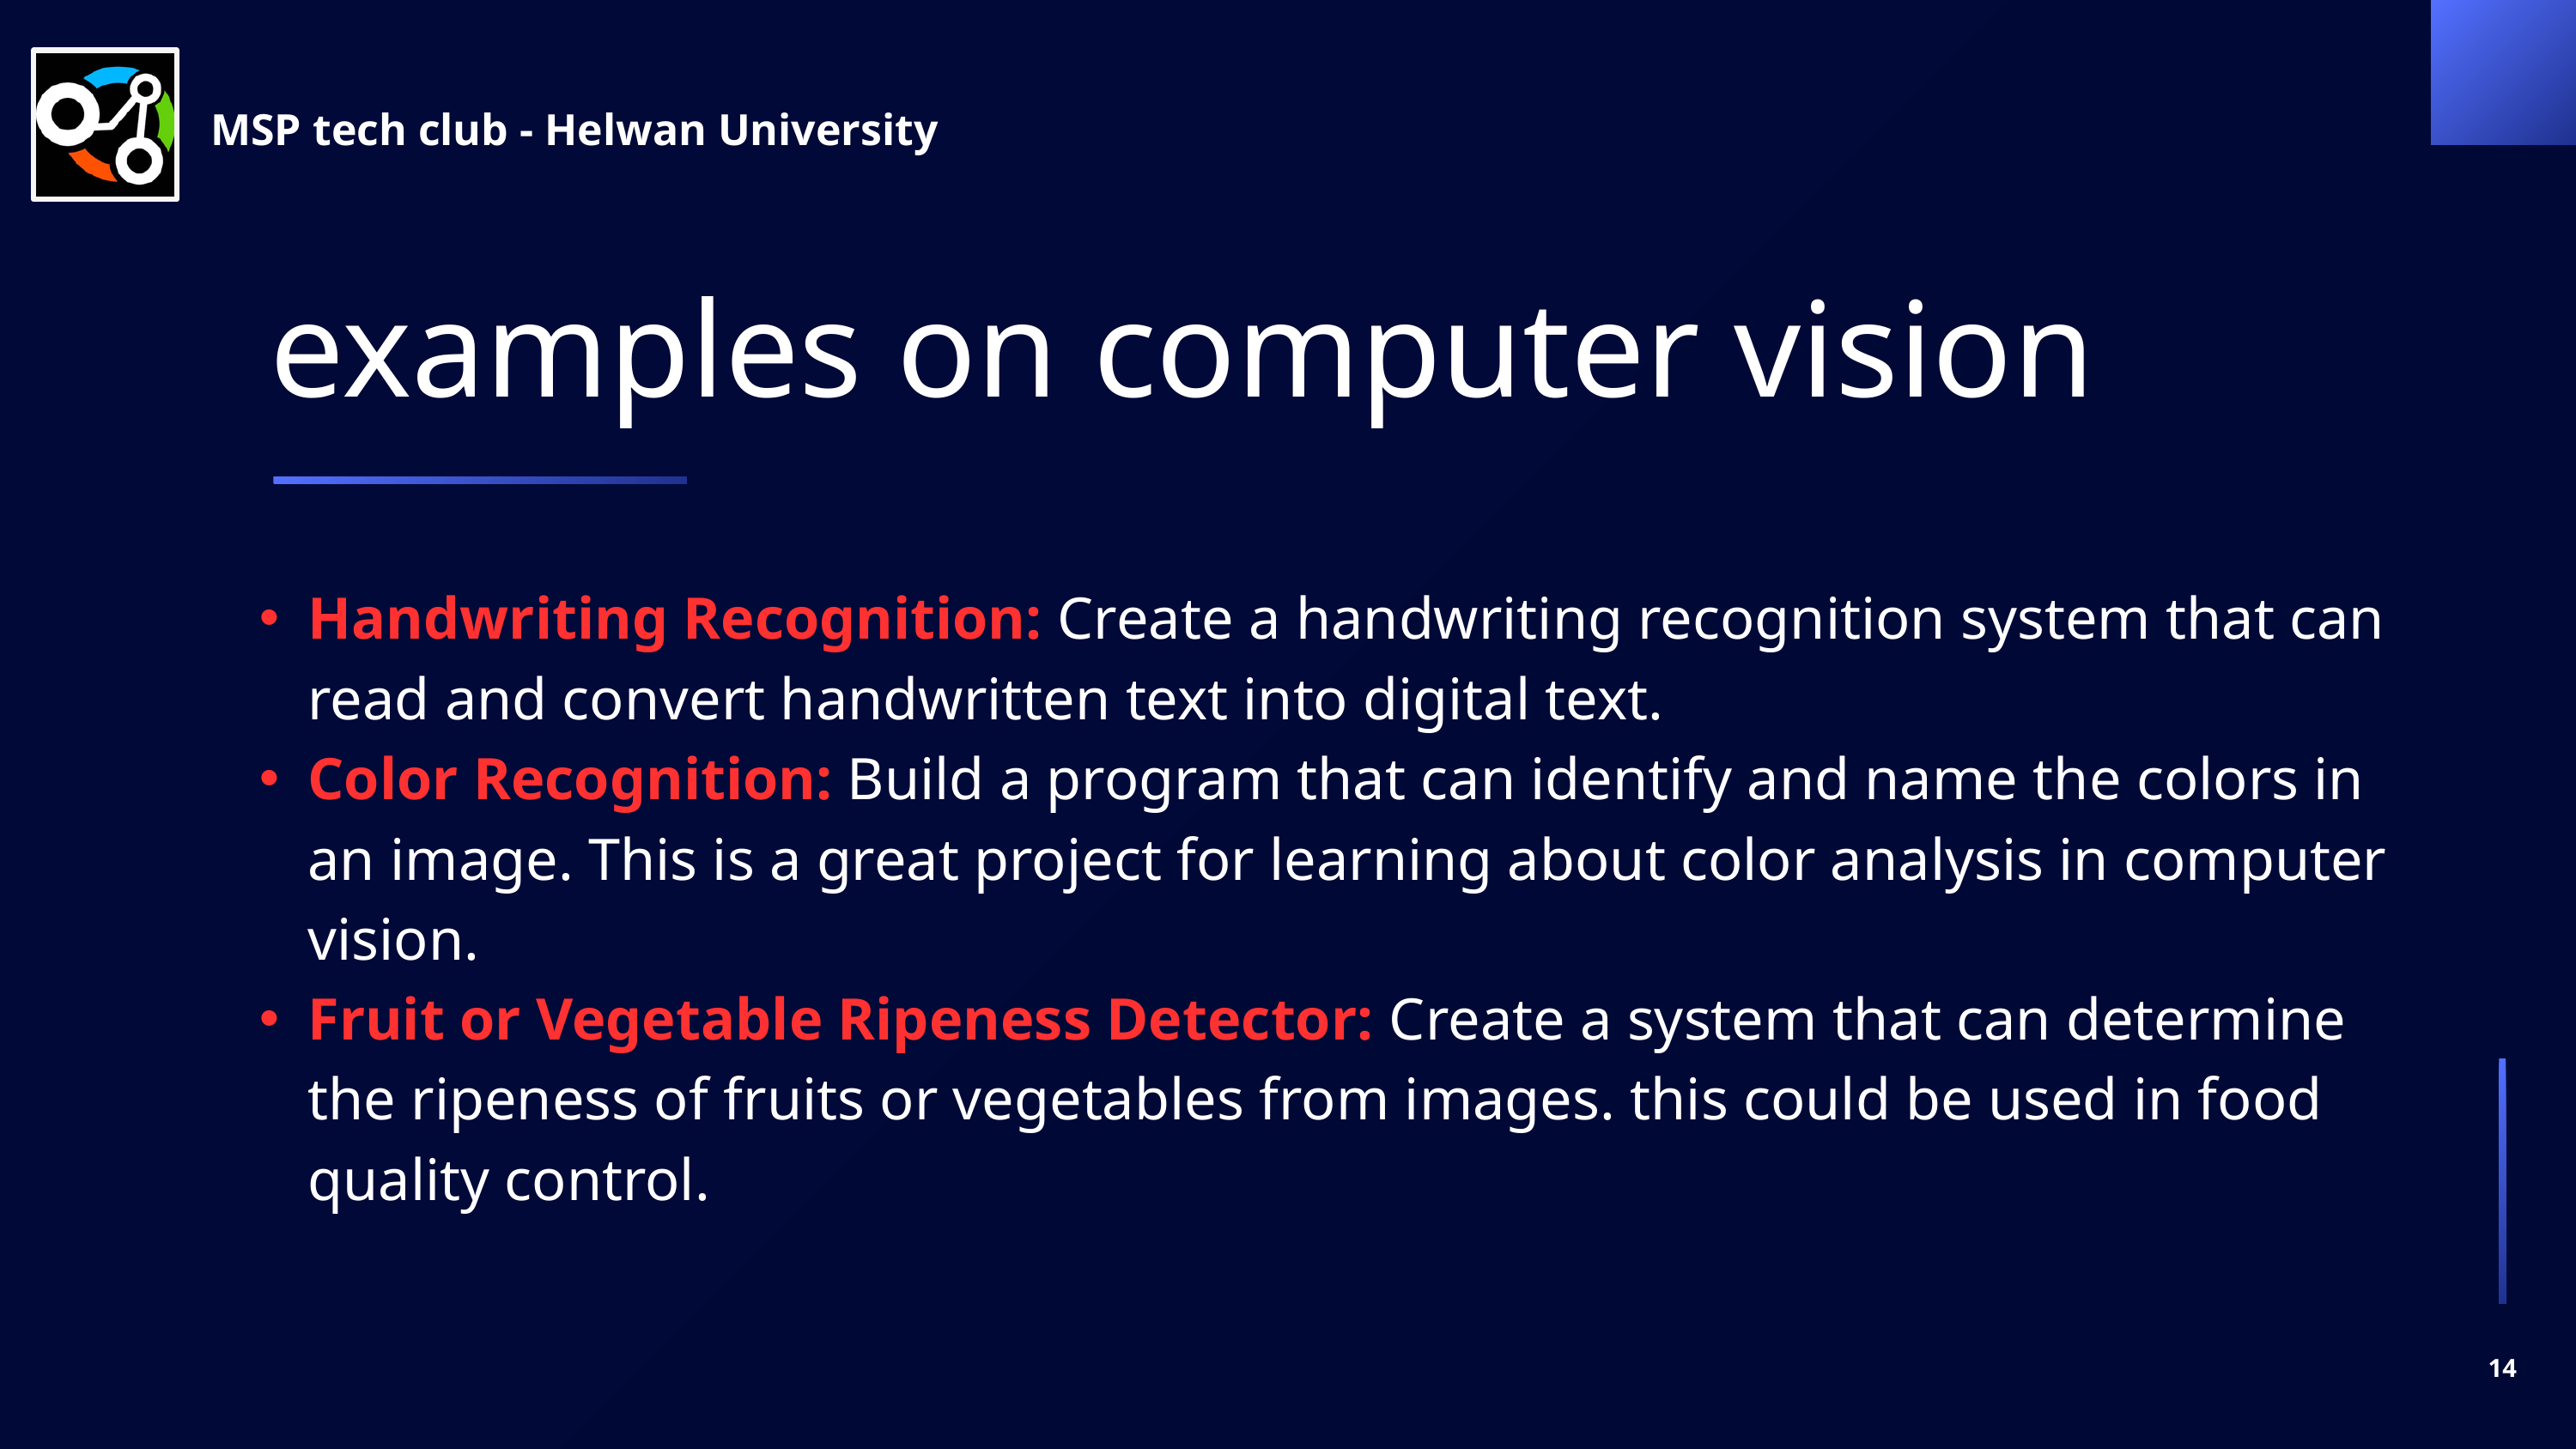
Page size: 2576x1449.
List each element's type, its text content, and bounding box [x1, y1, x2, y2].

text_box examples on computer vision [270, 289, 2500, 424]
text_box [2499, 1058, 2506, 1304]
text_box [273, 476, 687, 484]
text_box MSP tech club - Helwan University [210, 94, 966, 155]
text_box [33, 50, 178, 200]
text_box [2430, 0, 2576, 145]
text_box 14 [2464, 1347, 2542, 1383]
text_box Handwriting Recognition: Create a handwriting recognition system that can read and convert handwritten text into digital text. Color Recognition: Build a program that can identify and name the colors in an image. This is a great project for learning about color analysis in computer vision. Fruit or Vegetable Ripeness Detector: Create a system that can determine the ripeness of fruits or vegetables from images. this could be used in food quality control. [210, 570, 2444, 1212]
